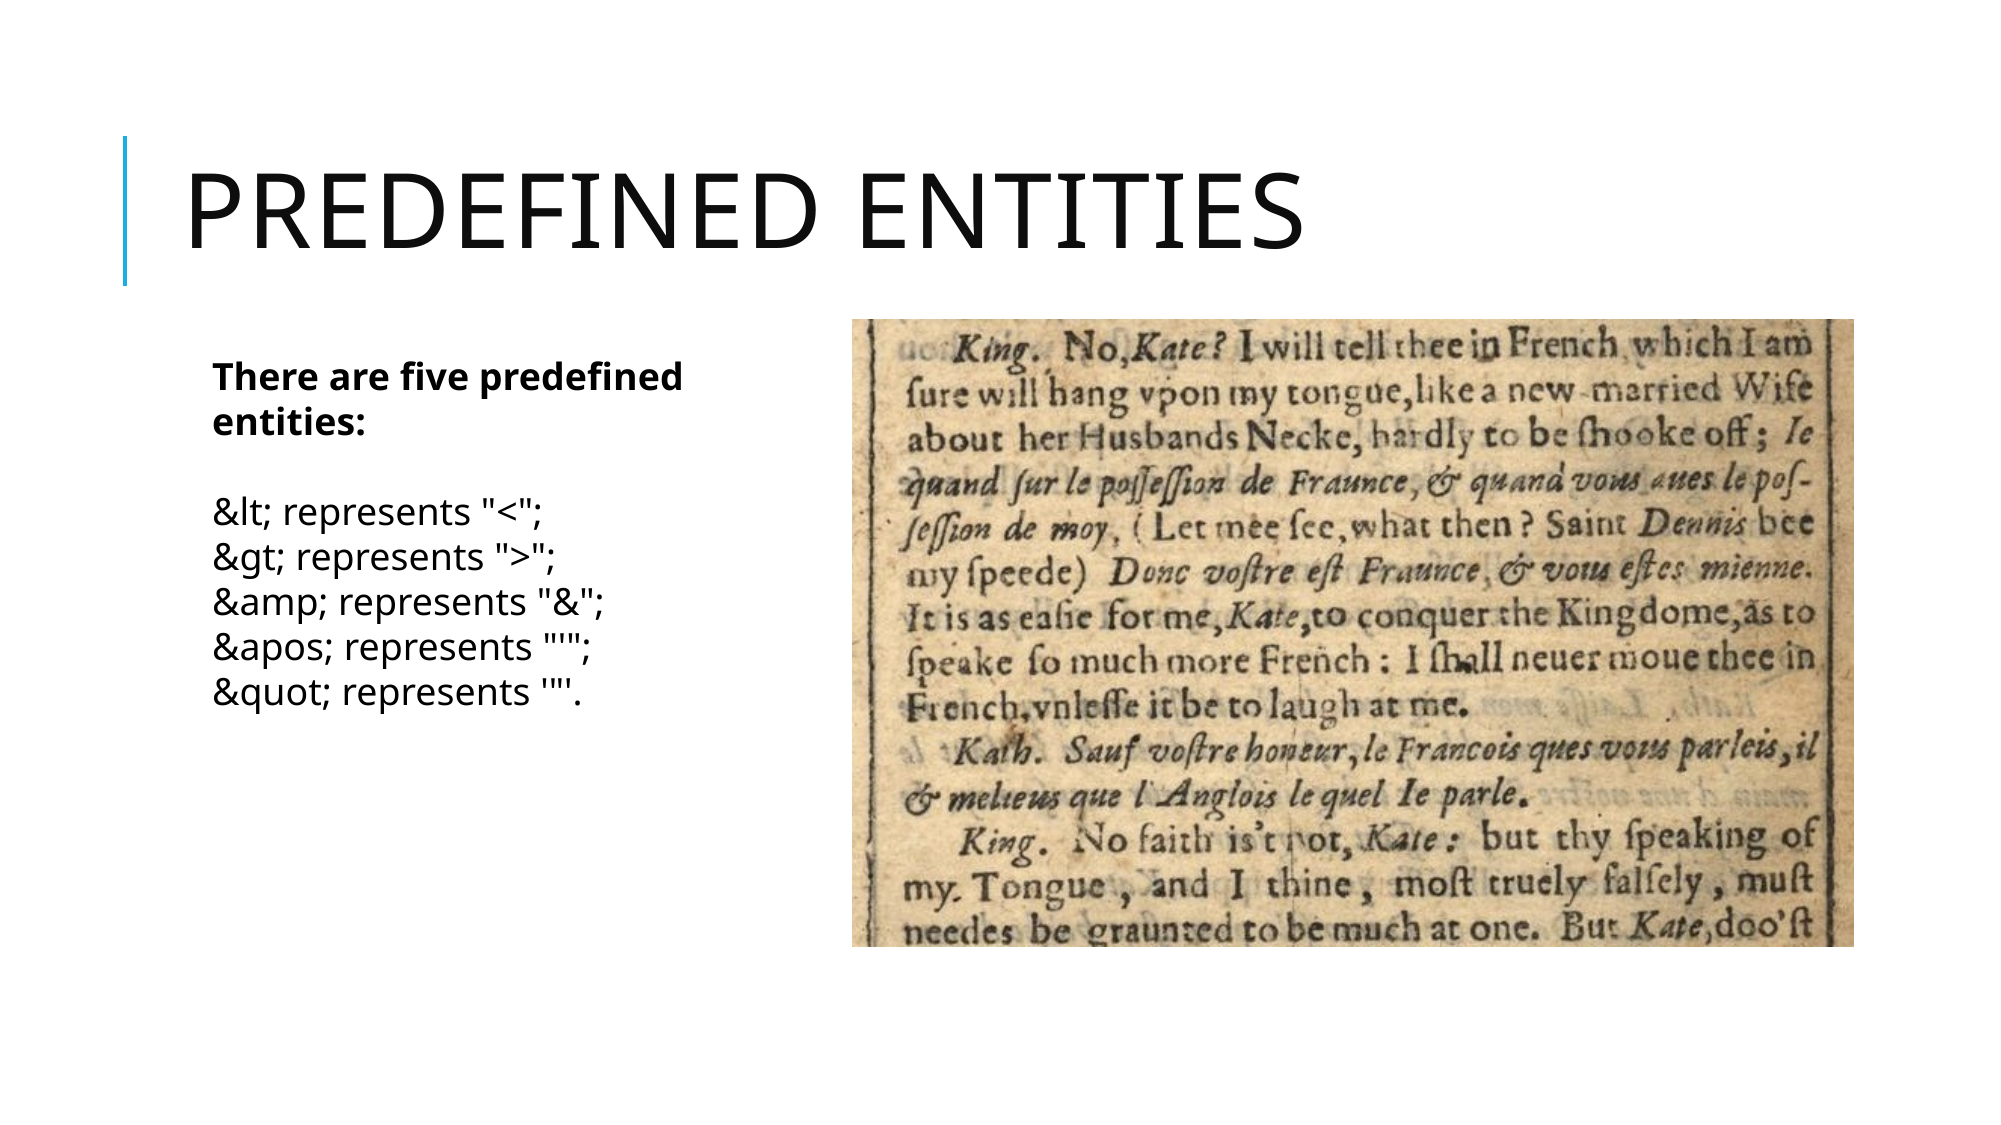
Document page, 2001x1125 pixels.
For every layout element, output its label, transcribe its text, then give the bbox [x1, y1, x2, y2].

text_box There are five predefined entities: &lt; represents "<"; &gt; represents ">"; &amp; represents "&"; &apos; represents "'"; &quot; represents '"'. [197, 345, 837, 721]
picture [852, 319, 1854, 947]
title Predefined Entities [168, 96, 1763, 342]
